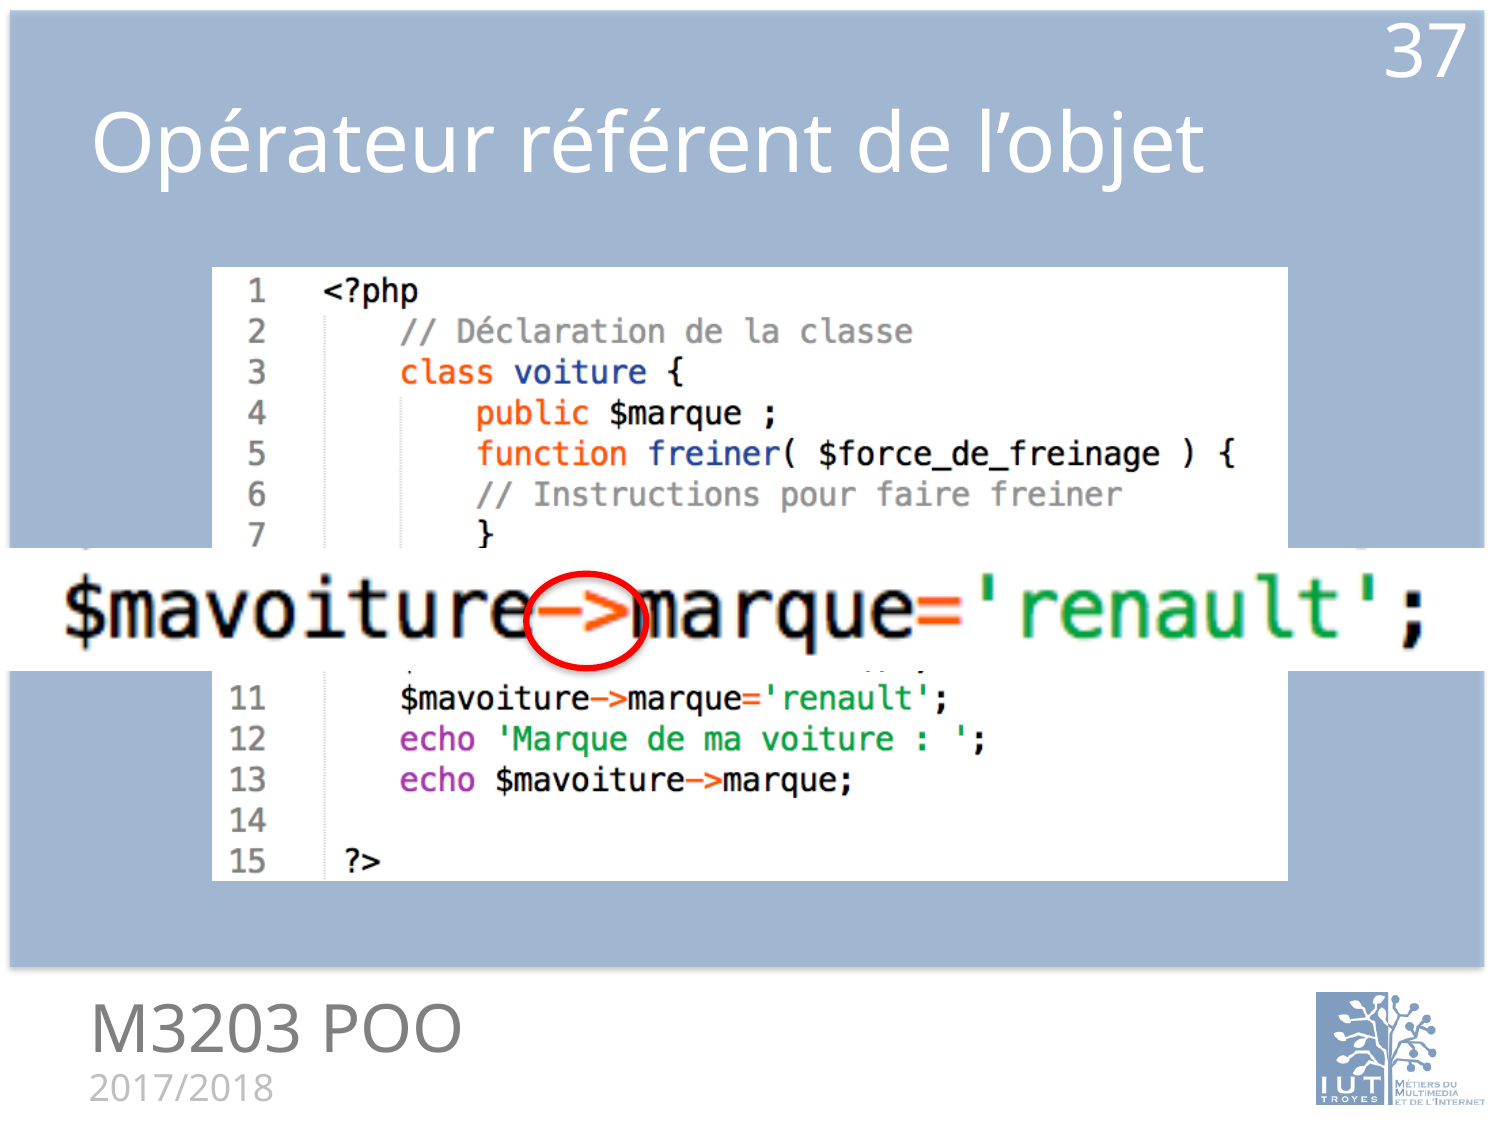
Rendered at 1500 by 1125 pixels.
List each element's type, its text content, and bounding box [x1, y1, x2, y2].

title Opérateur référent de l’objet [75, 45, 1425, 233]
picture [0, 266, 1500, 881]
slide_number 37 [1293, 10, 1485, 97]
